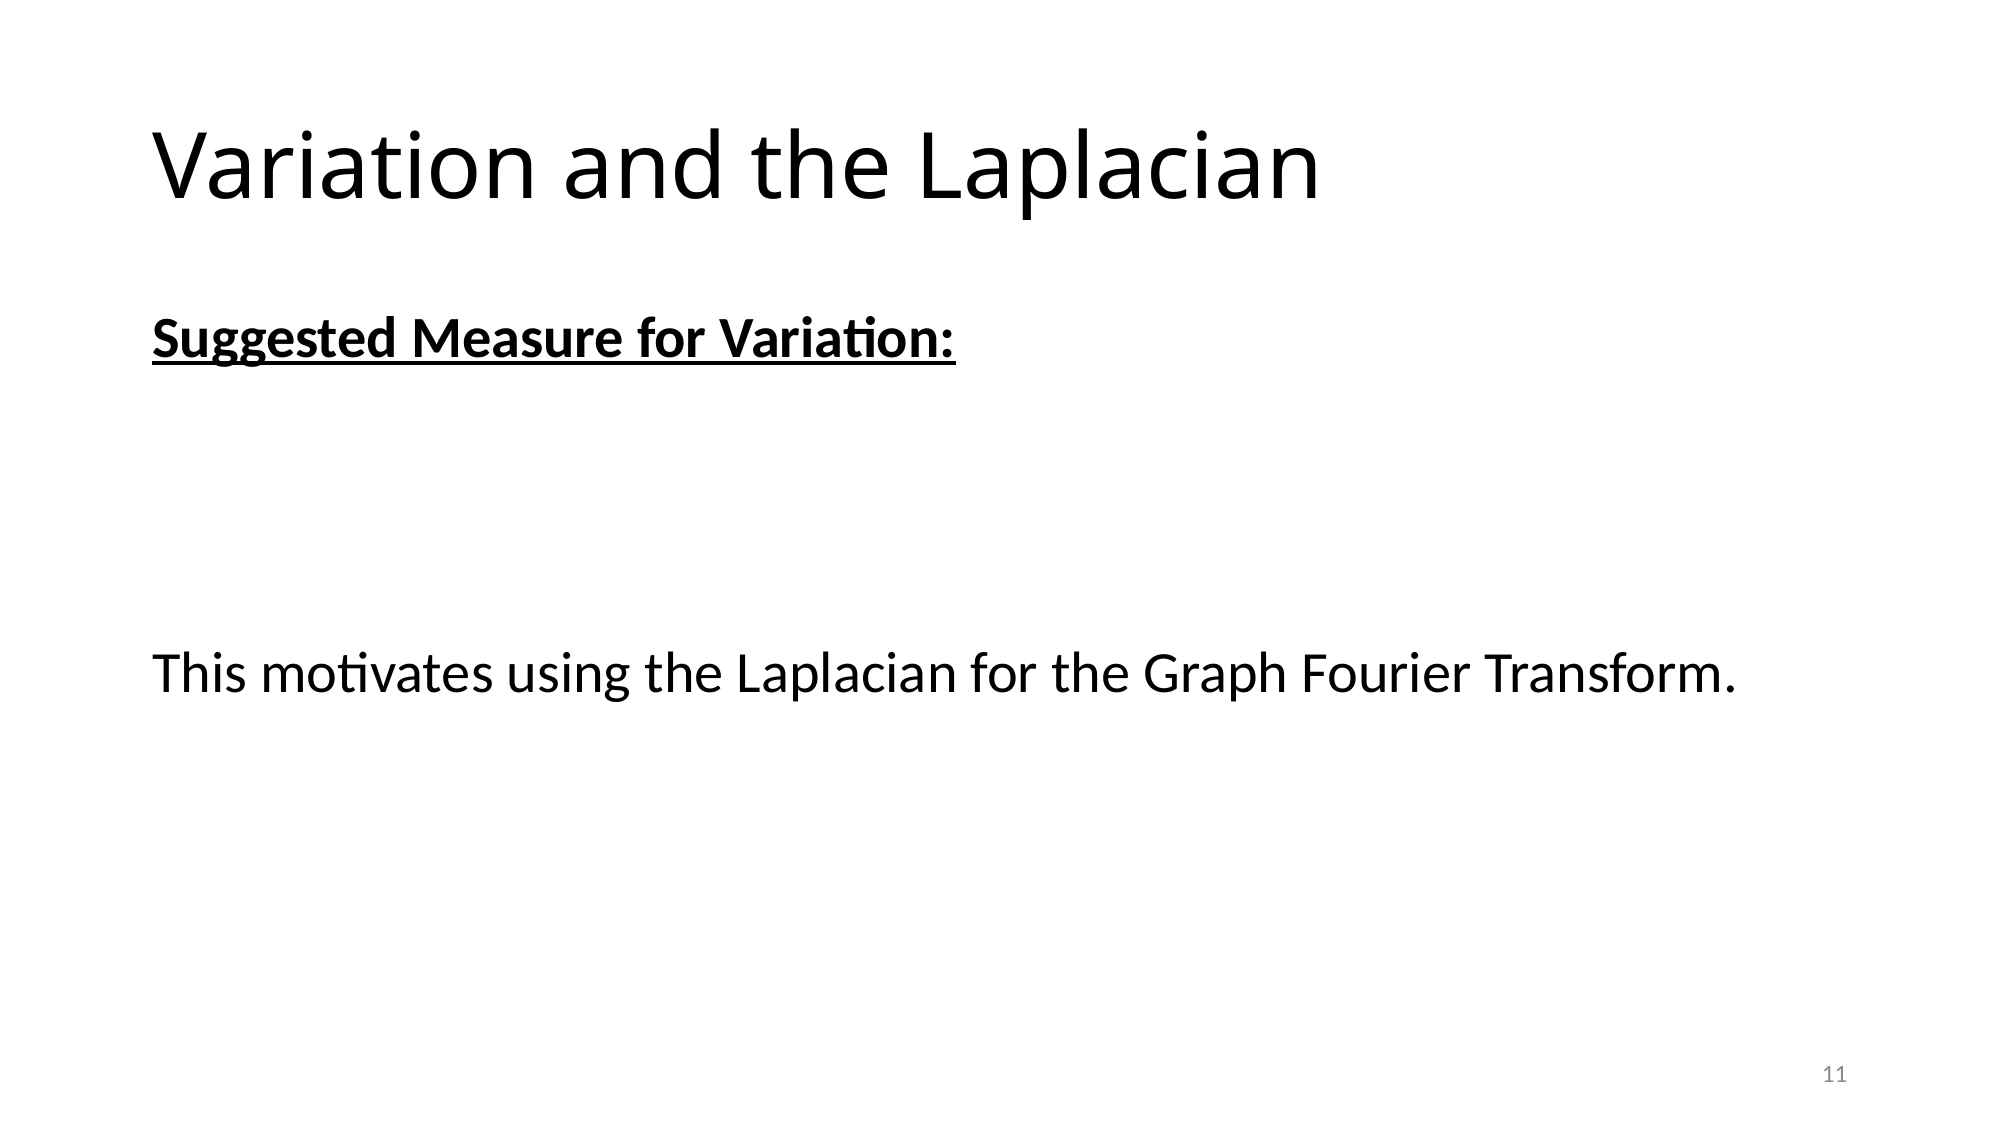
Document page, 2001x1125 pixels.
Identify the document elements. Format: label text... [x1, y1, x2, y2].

title Variation and the Laplacian [137, 59, 1863, 278]
slide_number 11 [1412, 1042, 1863, 1103]
